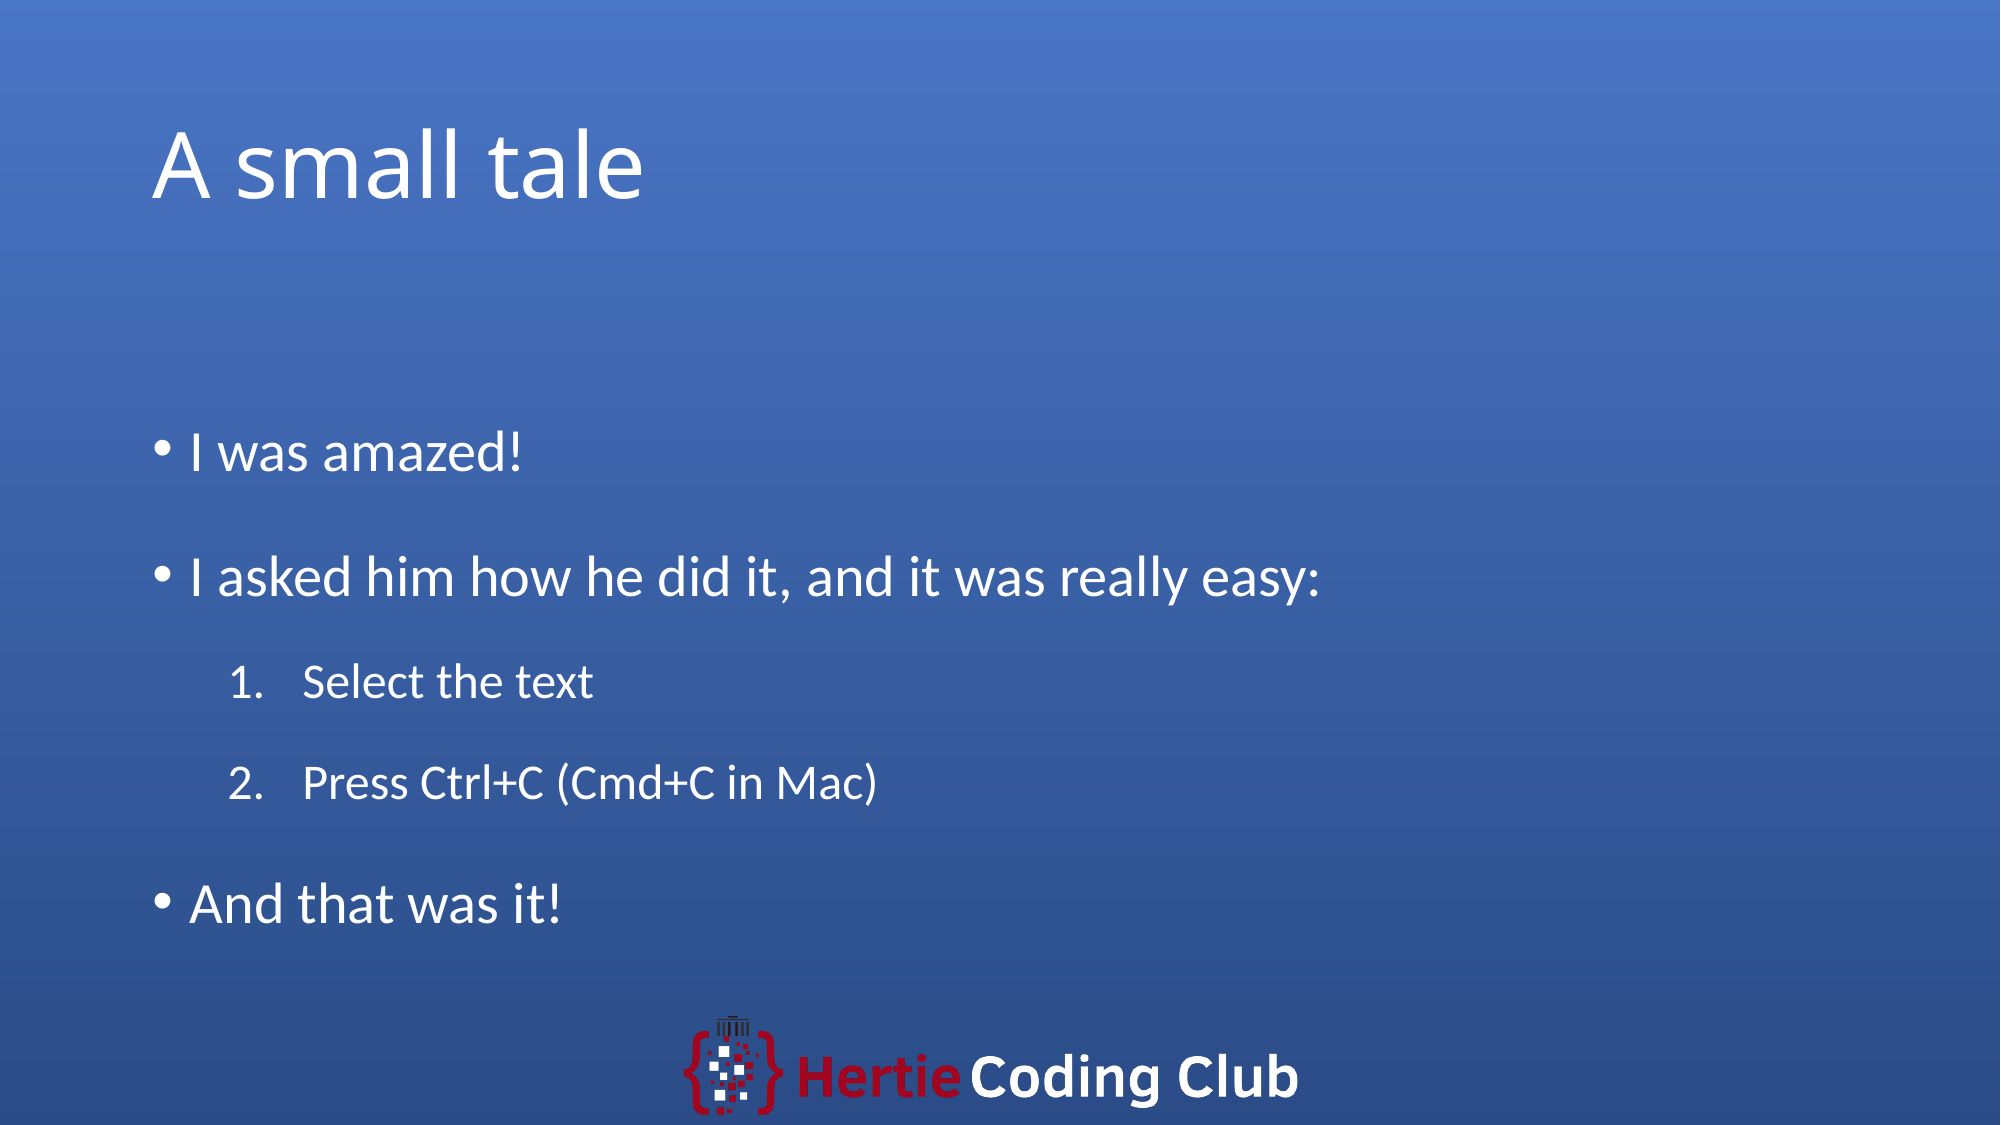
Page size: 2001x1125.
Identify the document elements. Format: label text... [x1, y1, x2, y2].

title A small tale [137, 59, 1863, 278]
list I was amazed! I asked him how he did it, and it was really easy: Select the text Press Ctrl+C (Cmd+C in Mac) And that was it! [137, 299, 1863, 1014]
picture [682, 1014, 1298, 1118]
